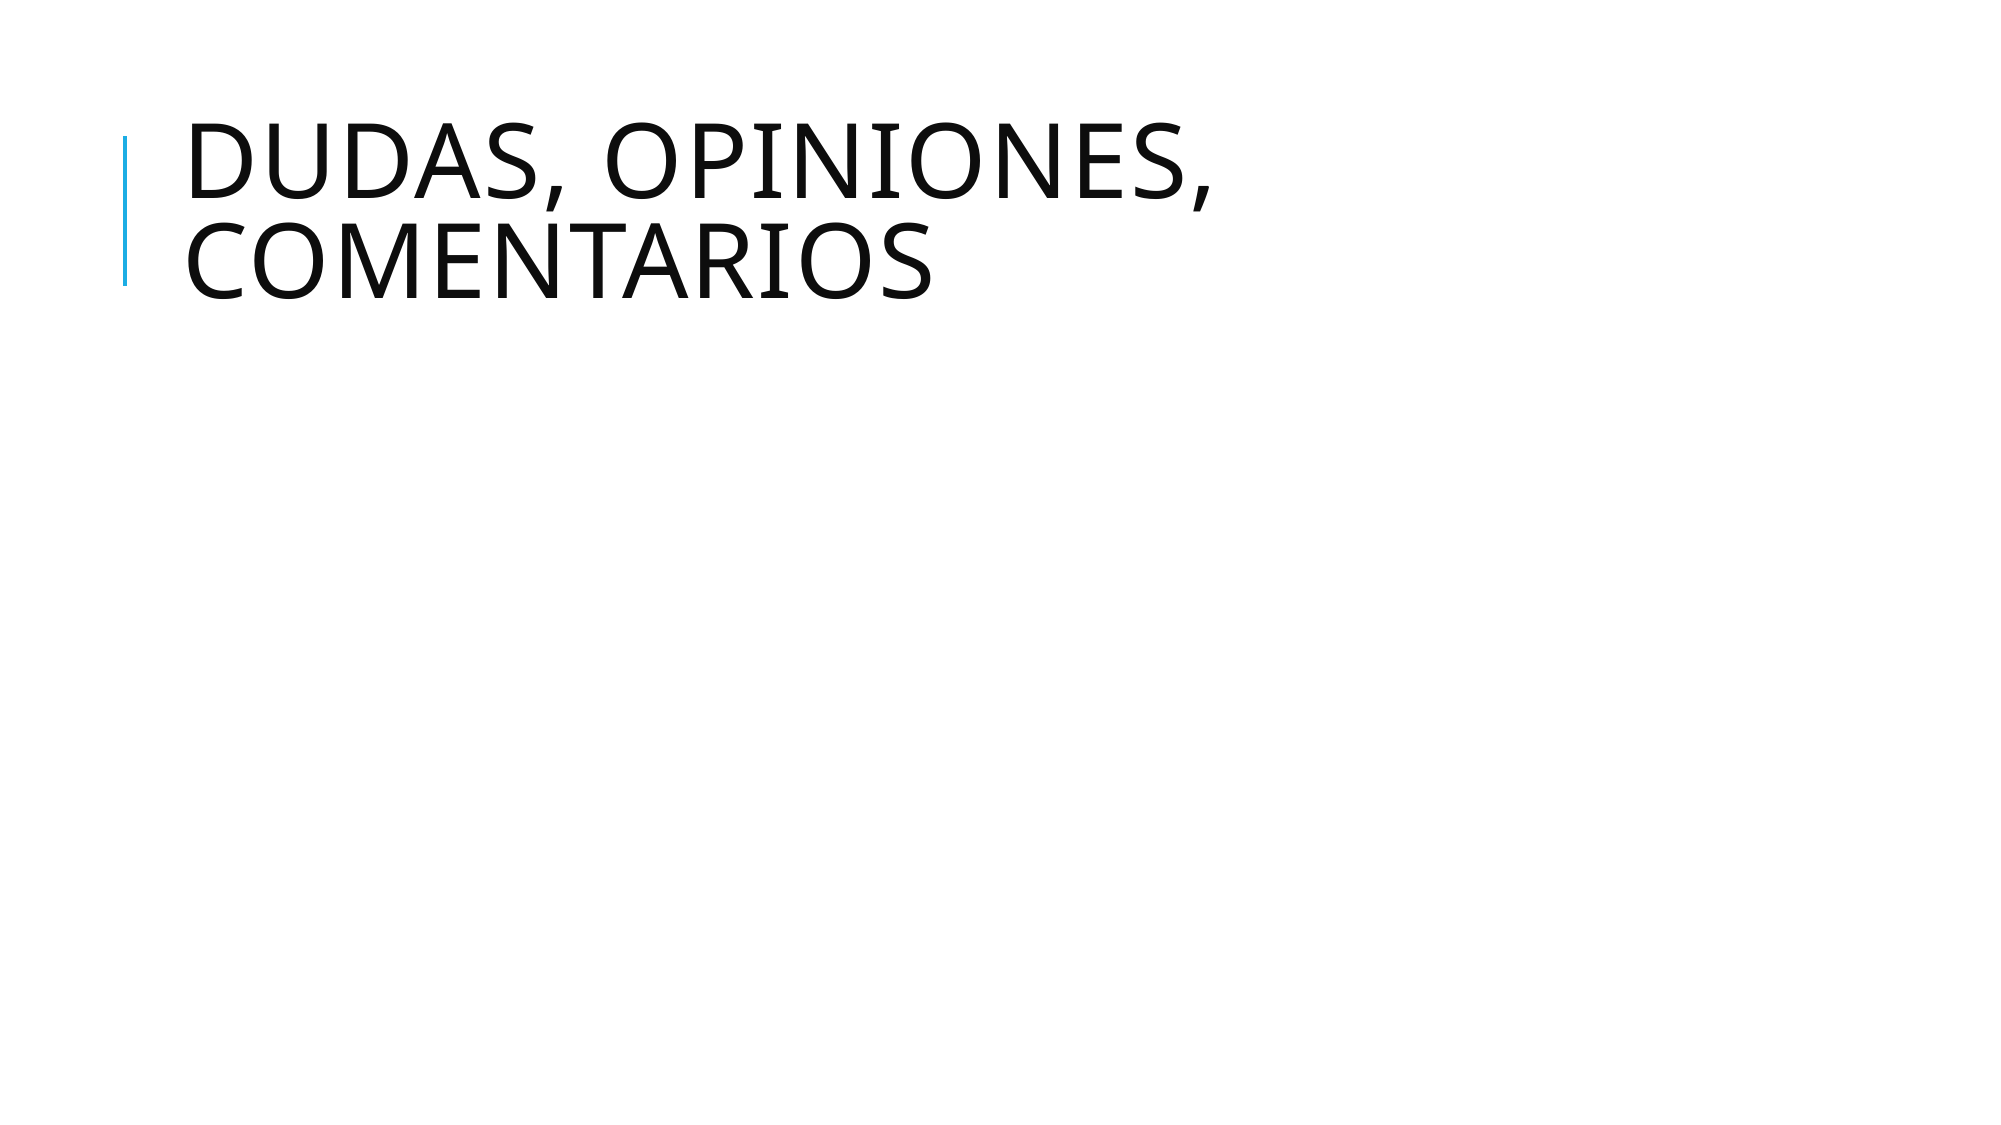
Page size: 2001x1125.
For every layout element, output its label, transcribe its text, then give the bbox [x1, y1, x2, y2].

title Dudas, opiniones, comentarios [168, 96, 1763, 342]
